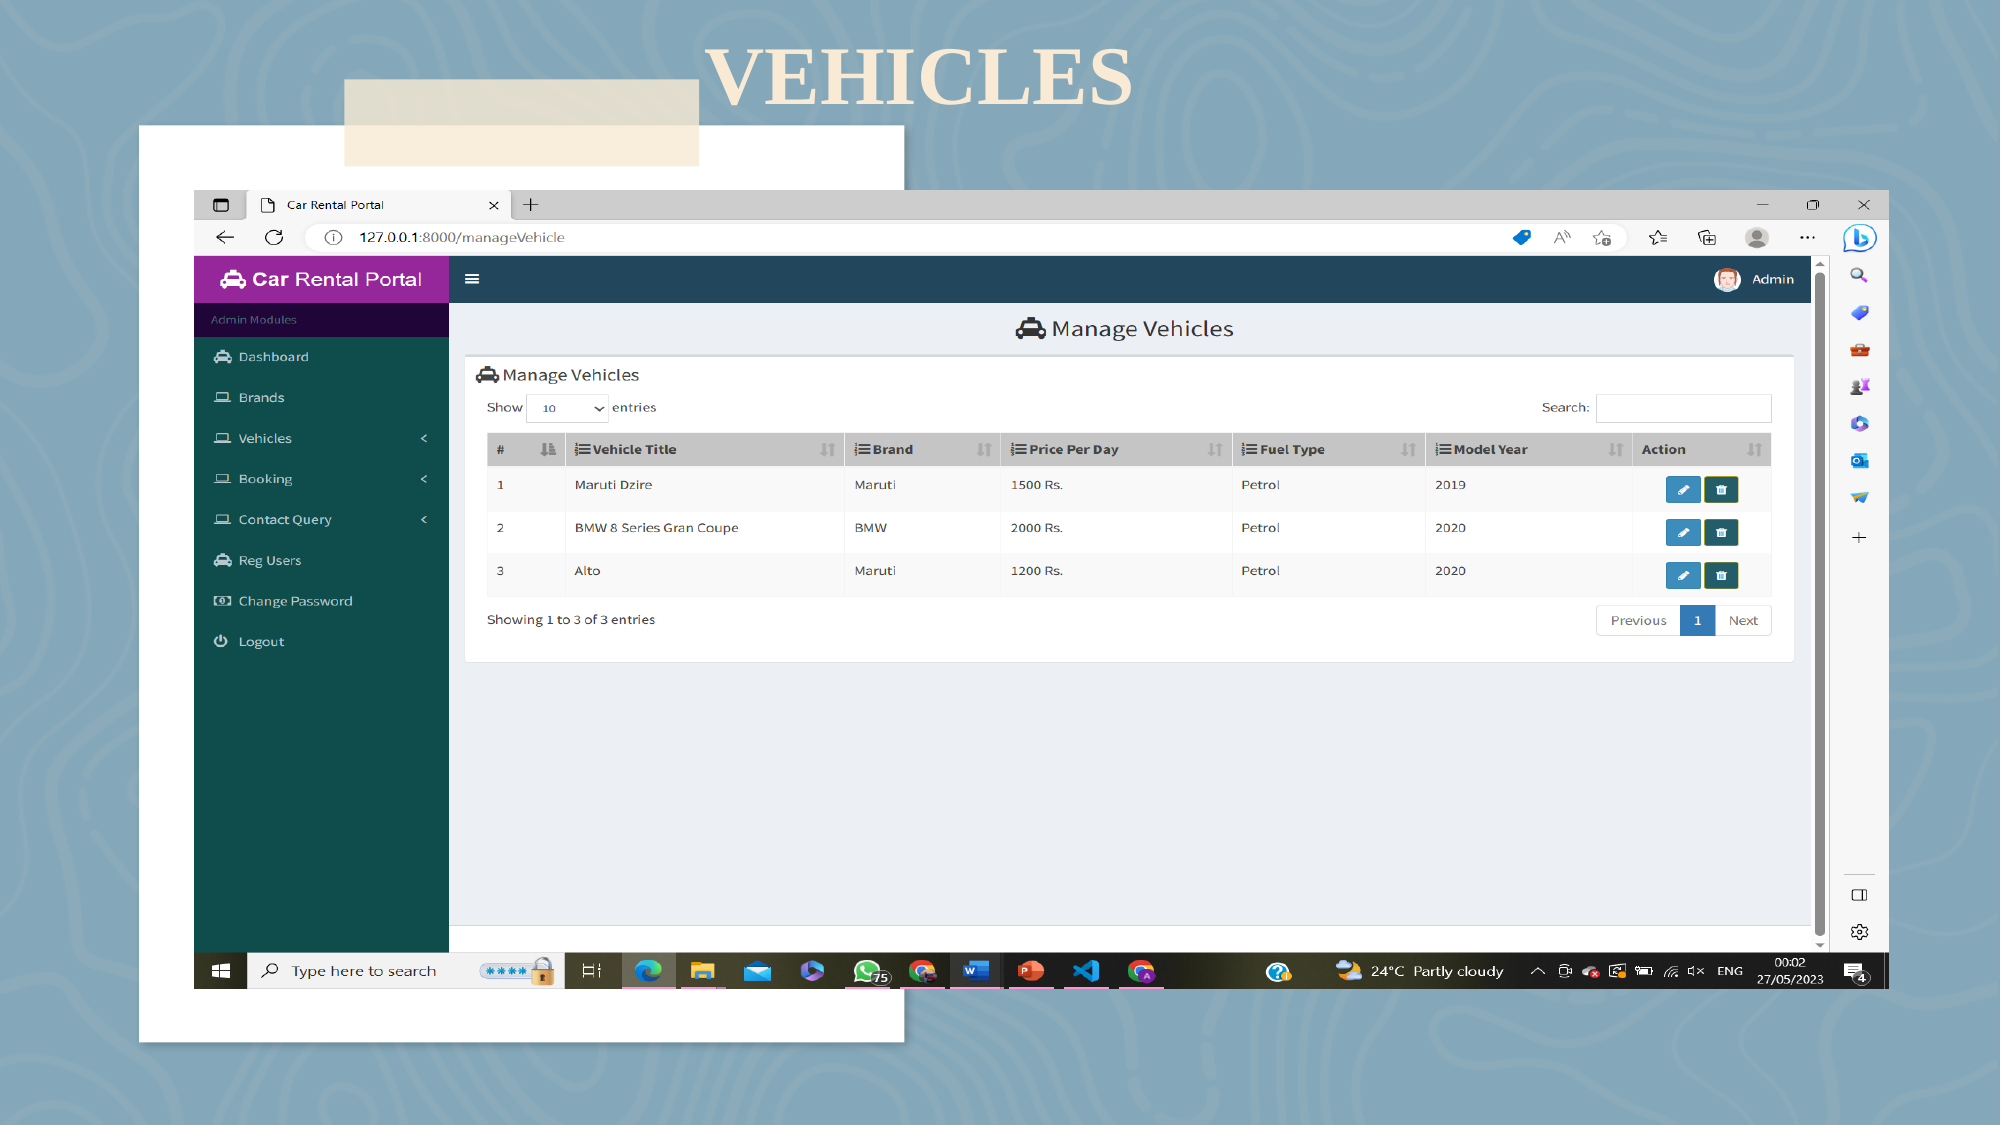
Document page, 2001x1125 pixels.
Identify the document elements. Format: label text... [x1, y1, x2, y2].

picture [194, 190, 1889, 989]
title VEHICLES [404, 32, 1436, 161]
